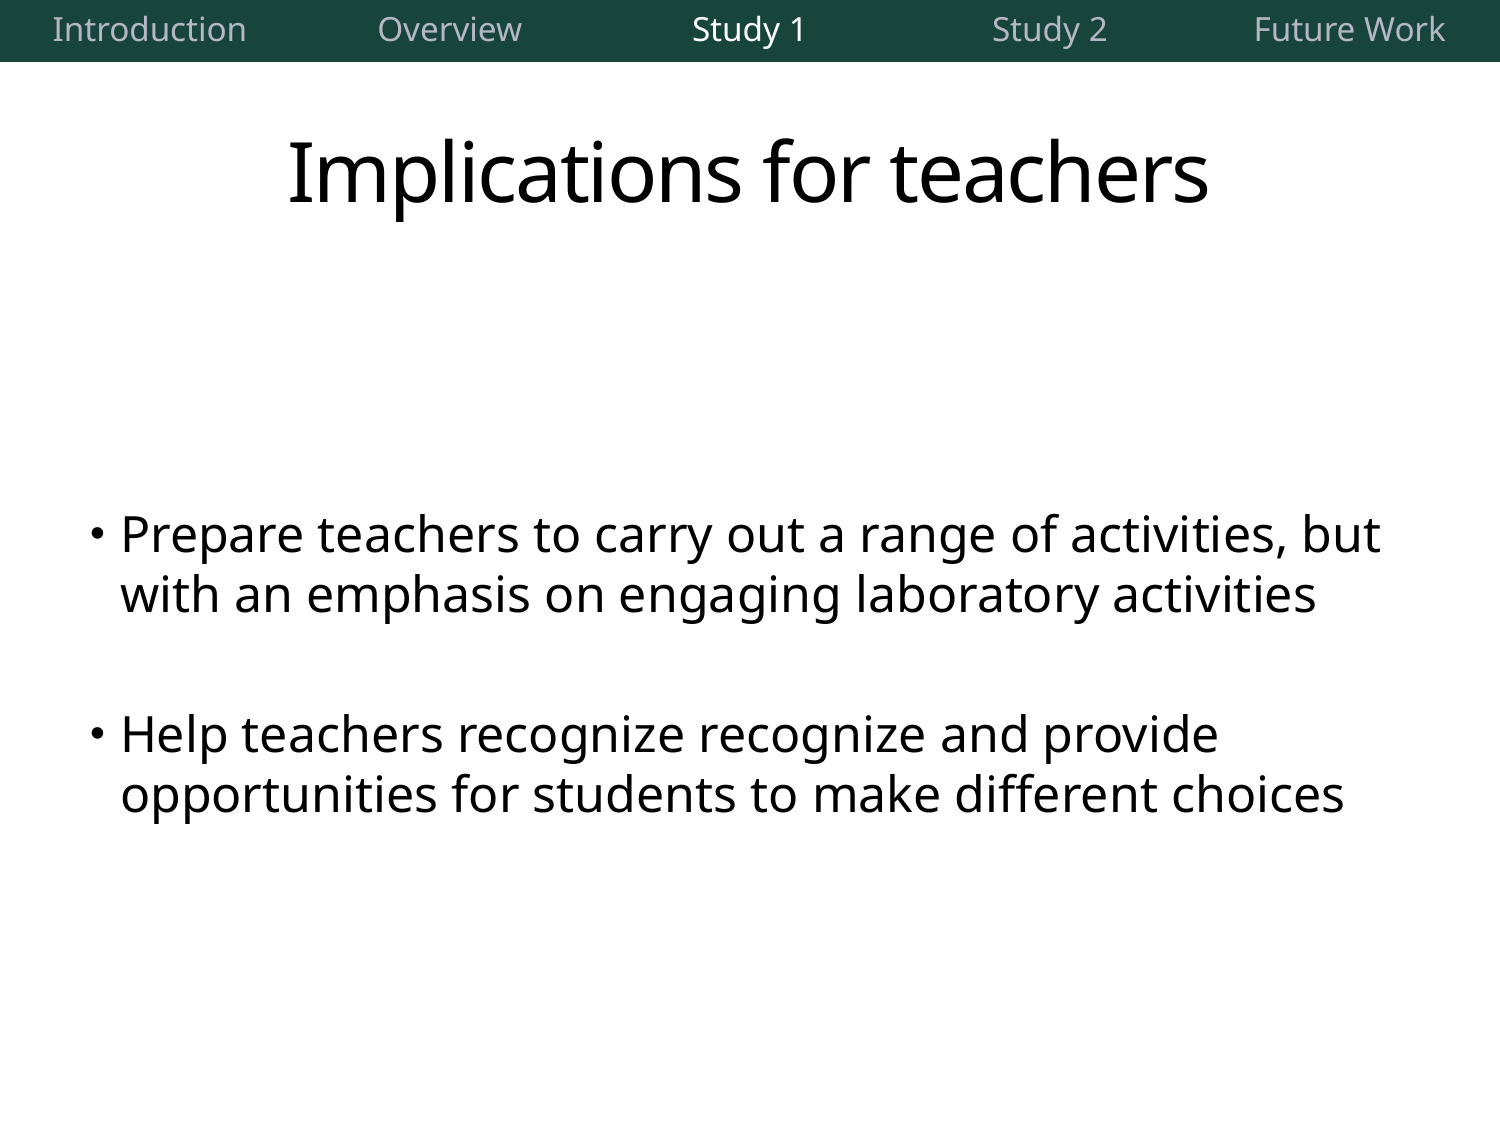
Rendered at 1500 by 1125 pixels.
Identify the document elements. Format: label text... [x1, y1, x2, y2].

table_header Future Work [1200, 0, 1500, 62]
table_header Study 1 [600, 0, 900, 62]
table_header Study 2 [900, 0, 1200, 62]
table_header Overview [300, 0, 600, 62]
table_header Introduction [0, 0, 300, 62]
list Prepare teachers to carry out a range of activities, but with an emphasis on engaging laboratory activities Help teachers recognize recognize and provide opportunities for students to make different choices [75, 262, 1425, 1063]
title Implications for teachers [75, 87, 1425, 250]
